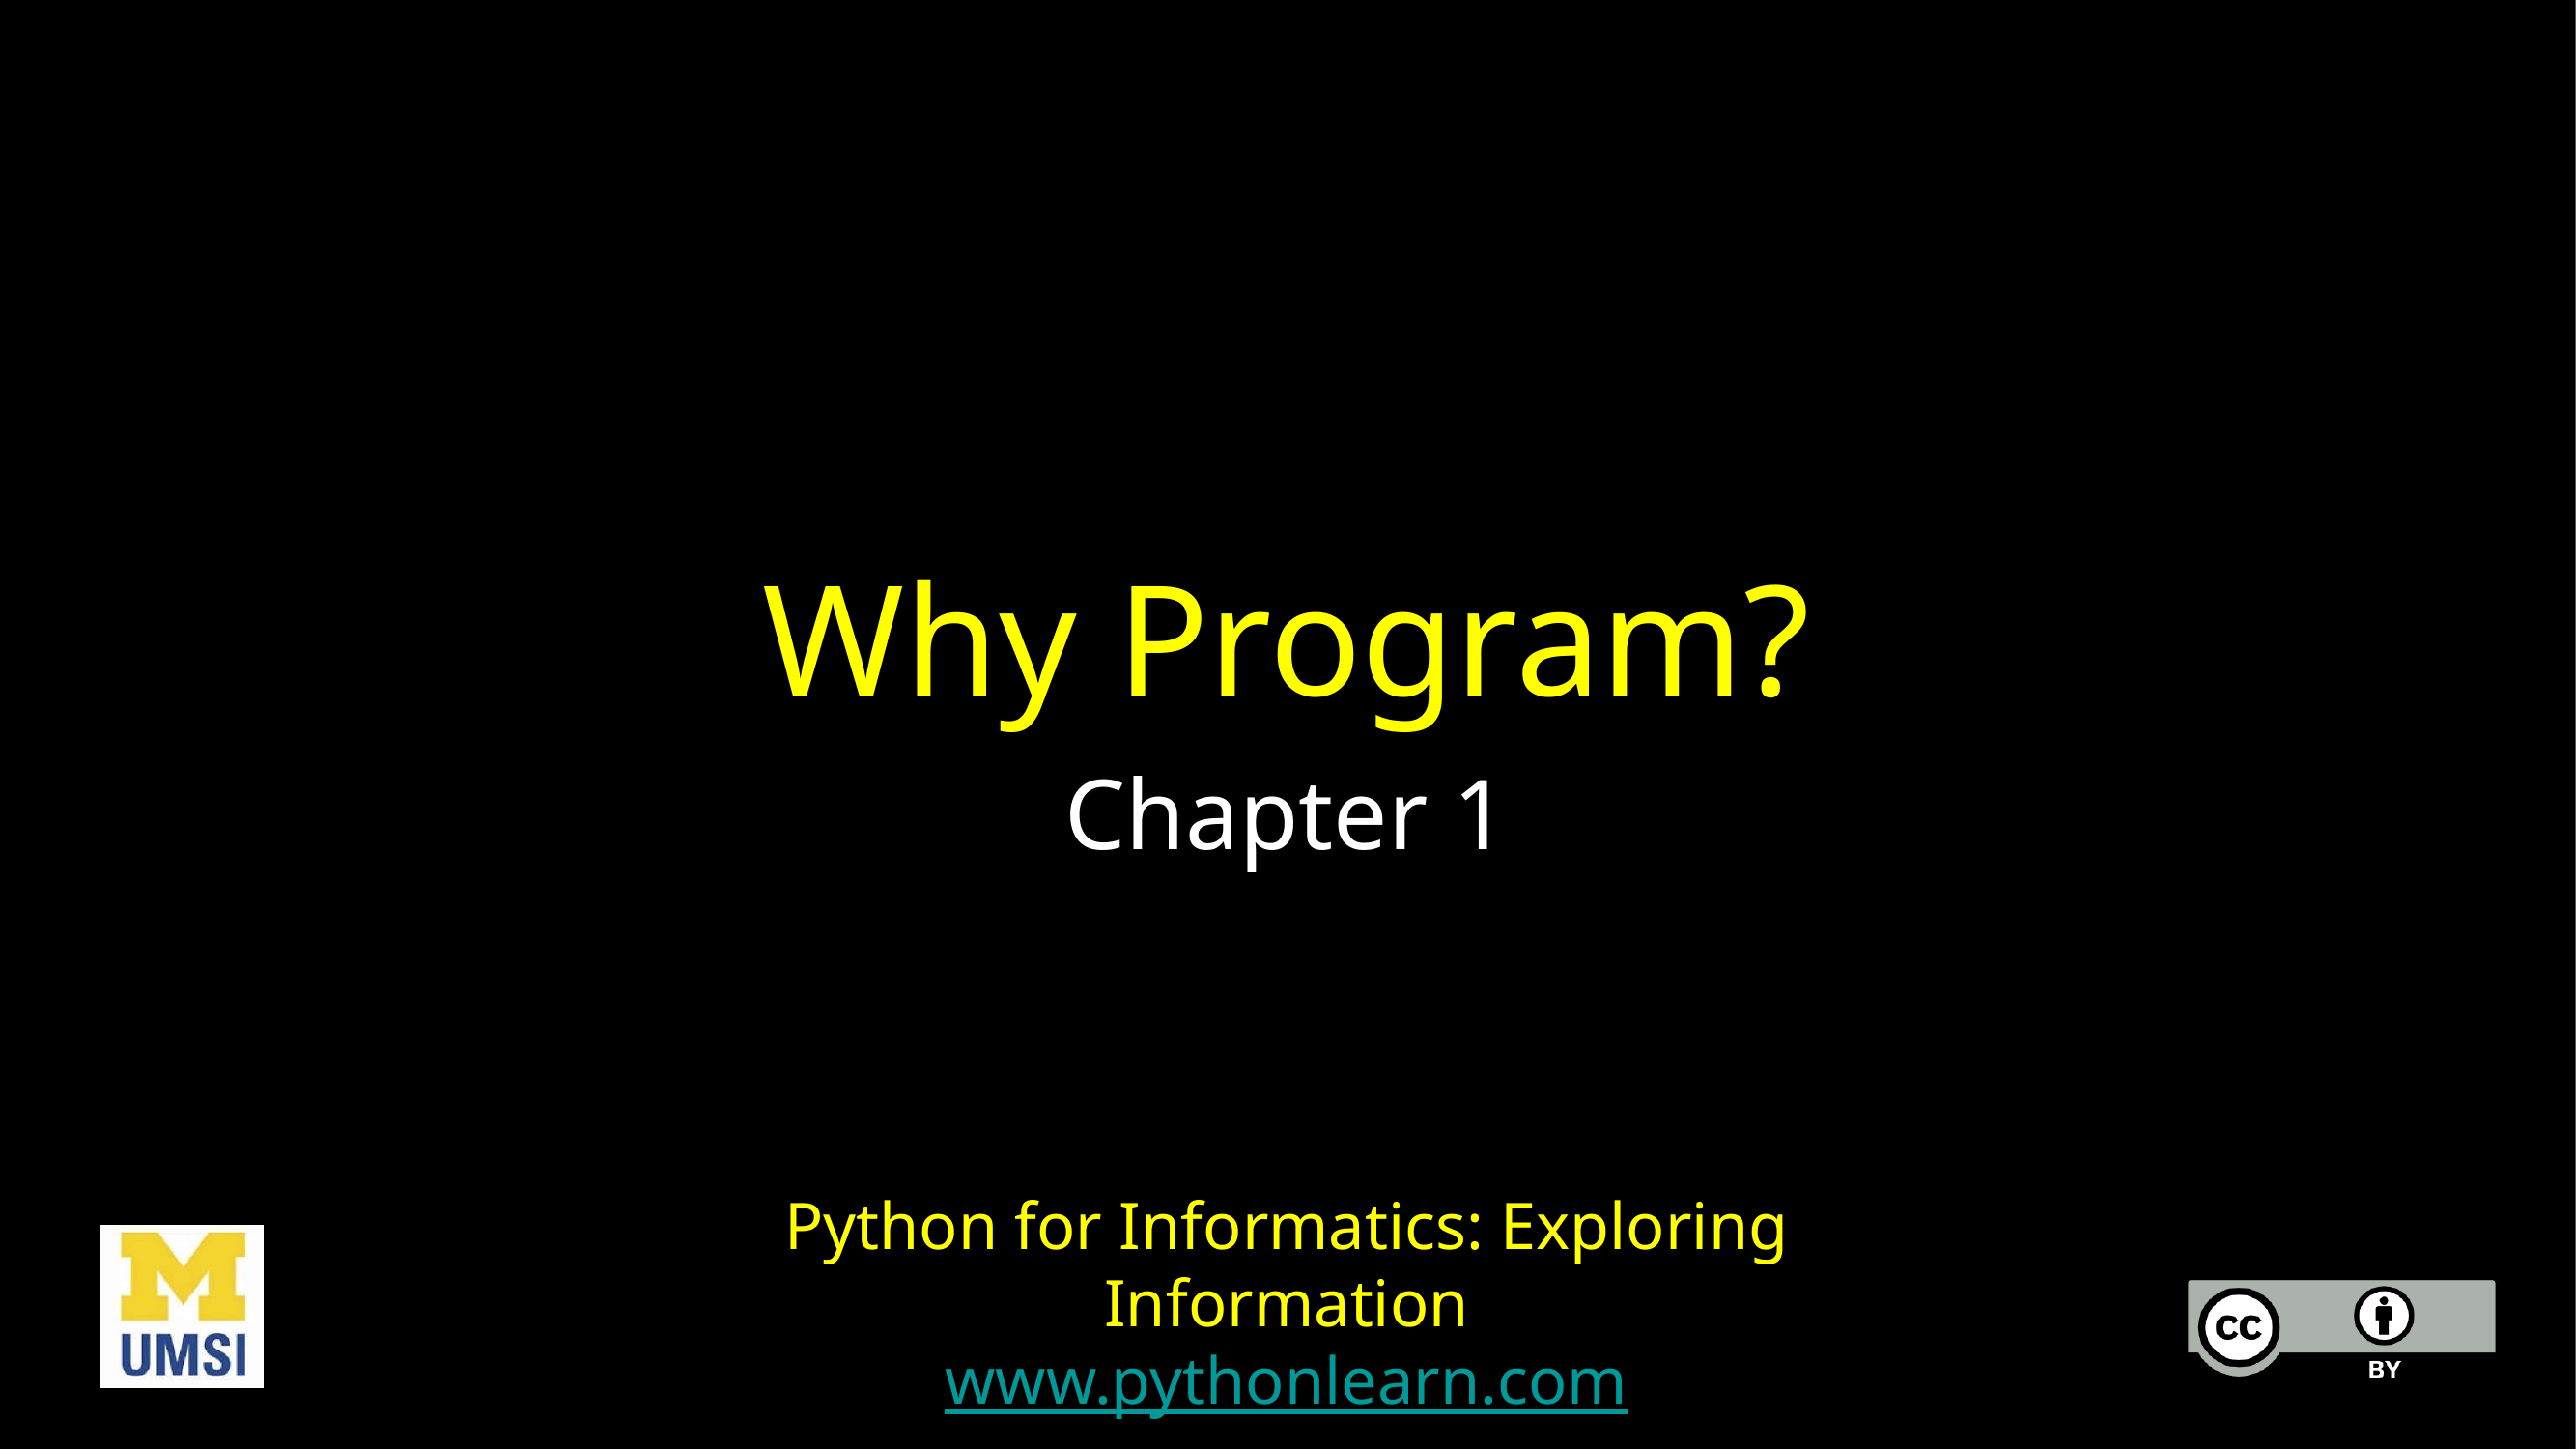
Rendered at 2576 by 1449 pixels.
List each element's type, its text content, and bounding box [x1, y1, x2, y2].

title Why Program? [183, 243, 2391, 733]
list Chapter 1 [183, 746, 2391, 993]
picture [2184, 1277, 2498, 1384]
picture [99, 1225, 264, 1388]
text_box Python for Informatics: Exploring Information www.pythonlearn.com [610, 1226, 1963, 1387]
